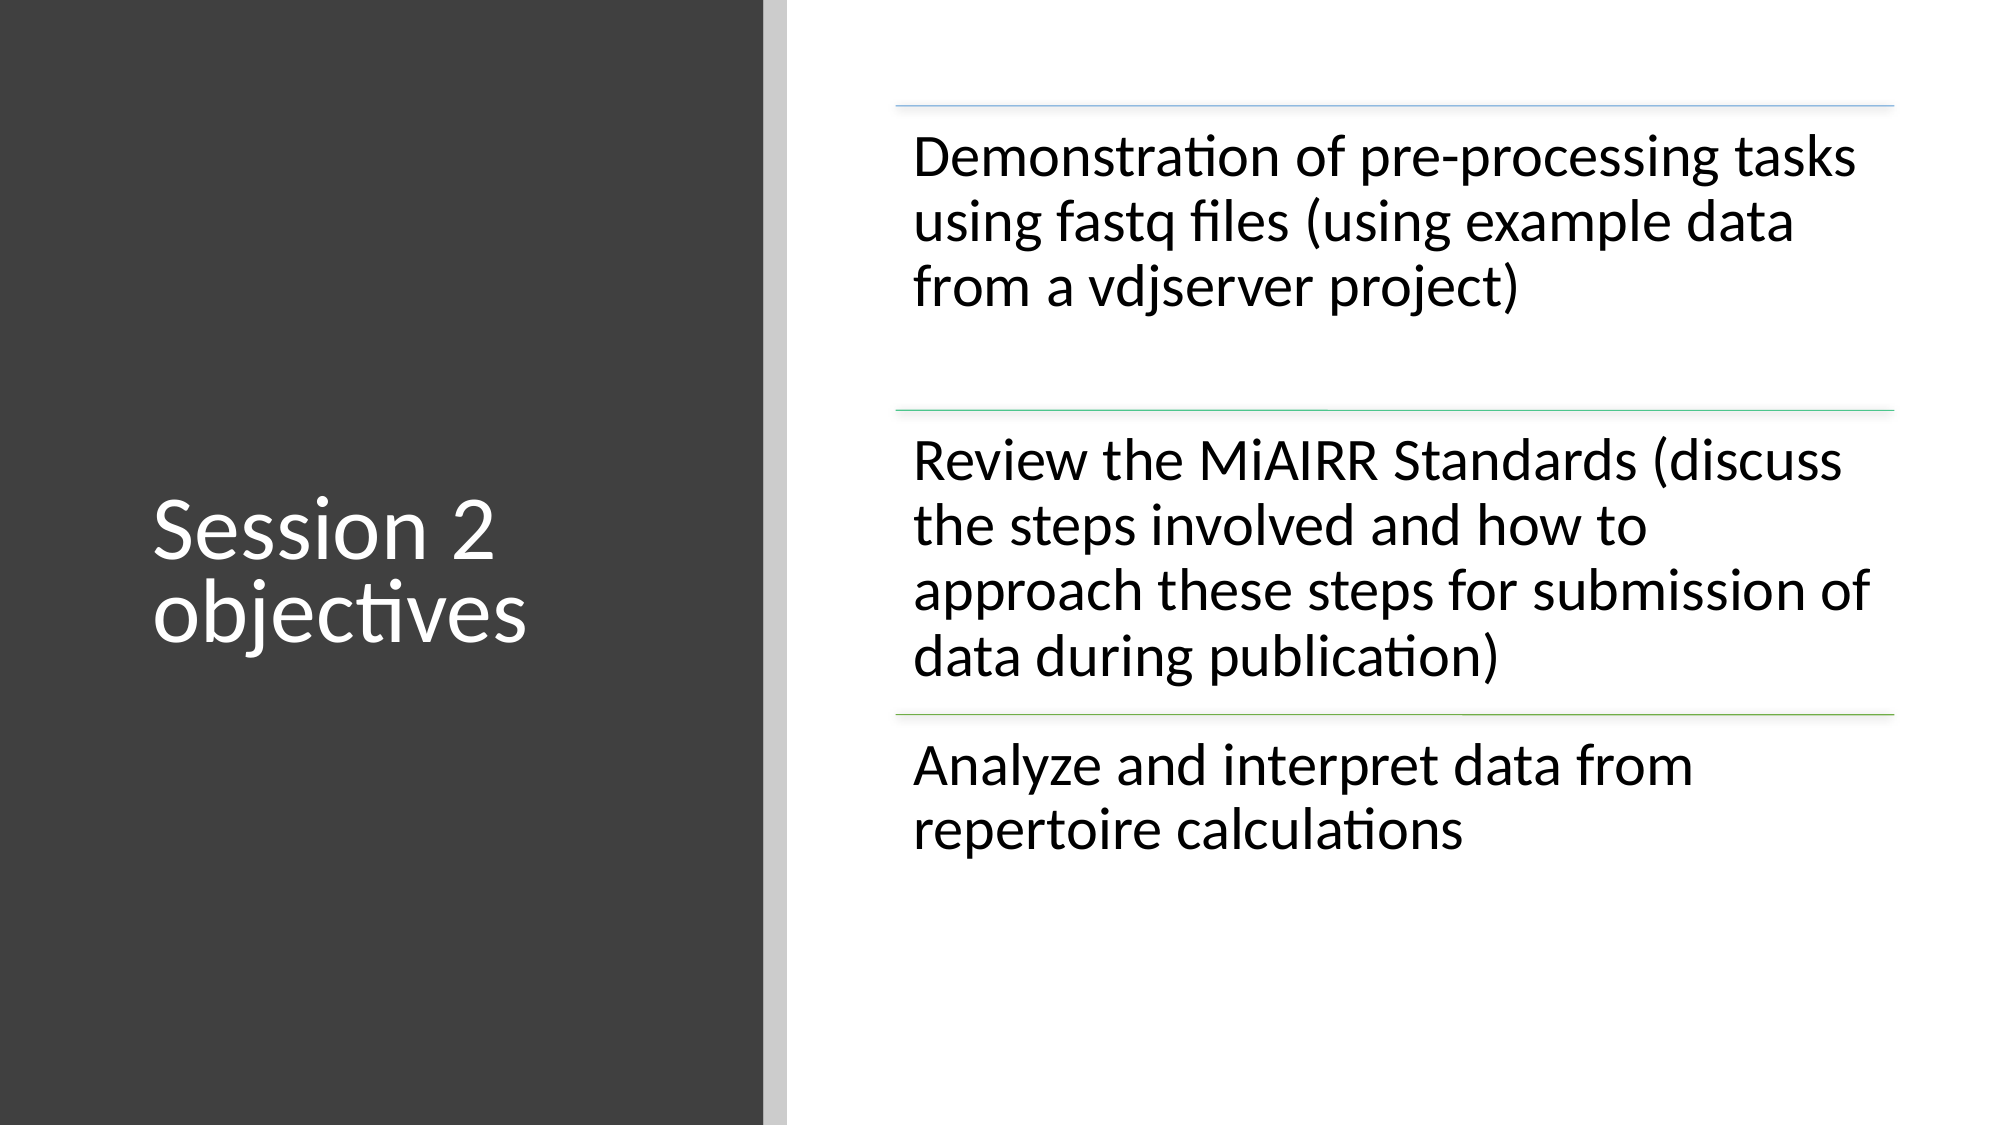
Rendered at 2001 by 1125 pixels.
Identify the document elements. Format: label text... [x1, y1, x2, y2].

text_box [895, 105, 1895, 1020]
title Session 2 objectives [137, 133, 685, 1020]
text_box [0, 0, 762, 1125]
text_box [762, 0, 788, 1125]
